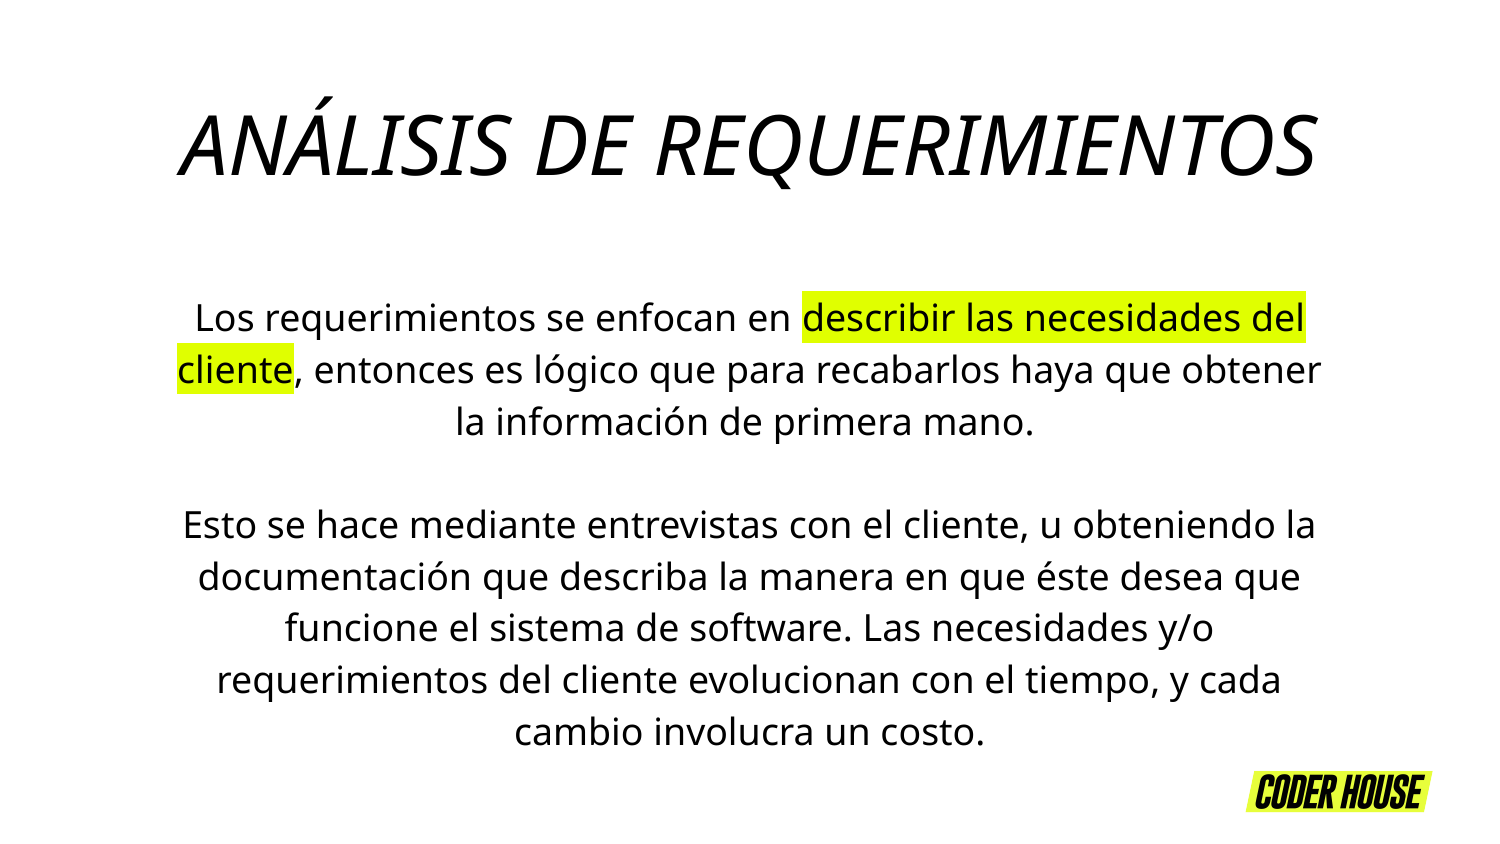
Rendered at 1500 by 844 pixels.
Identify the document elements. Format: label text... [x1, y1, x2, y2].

title ANÁLISIS DE REQUERIMIENTOS [92, 87, 1408, 207]
text_box Los requerimientos se enfocan en describir las necesidades del cliente, entonces es lógico que para recabarlos haya que obtener la información de primera mano. Esto se hace mediante entrevistas con el cliente, u obteniendo la documentación que describa la manera en que éste desea que funcione el sistema de software. Las necesidades y/o requerimientos del cliente evolucionan con el tiempo, y cada cambio involucra un costo. [159, 272, 1341, 765]
picture [1241, 764, 1437, 819]
